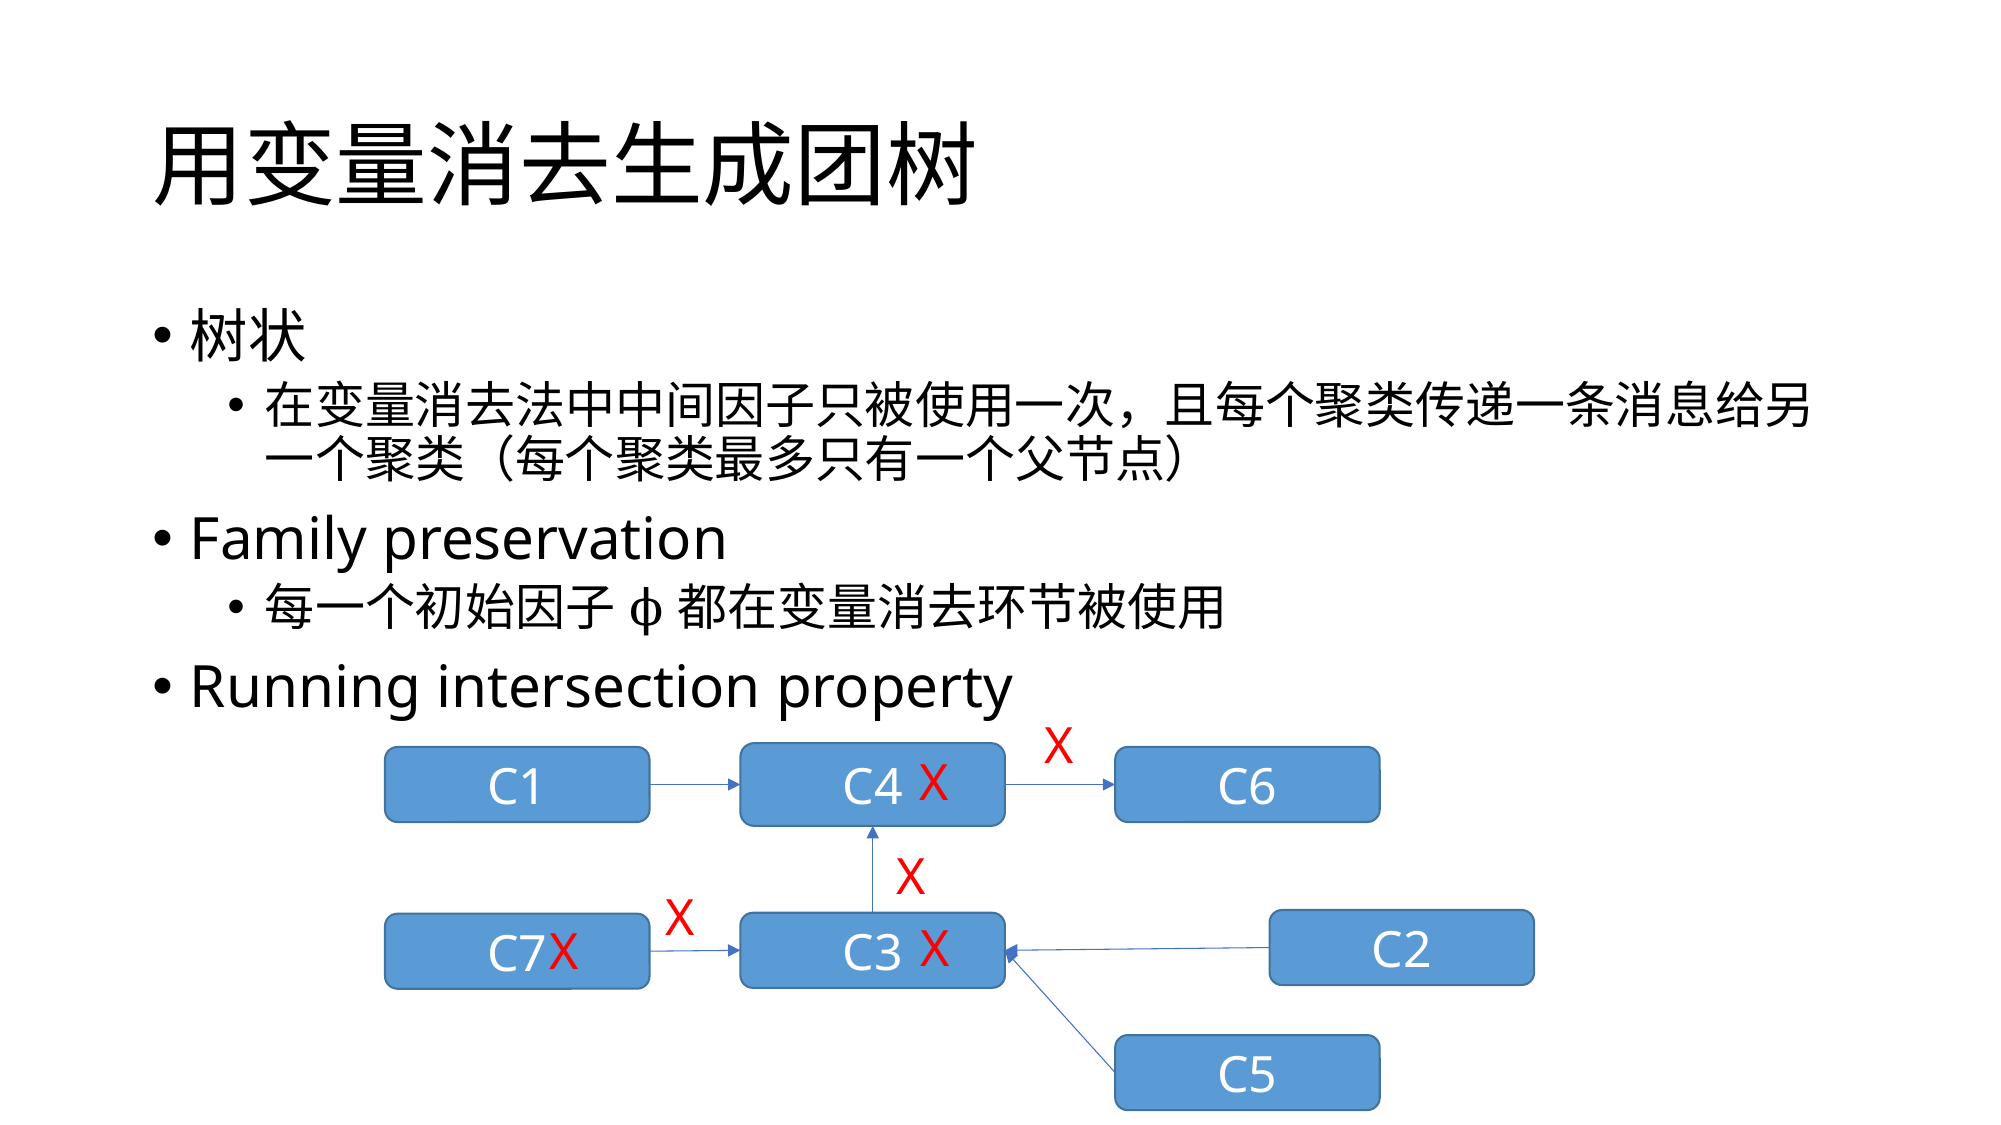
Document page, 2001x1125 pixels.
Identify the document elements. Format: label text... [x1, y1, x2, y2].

text_box X [1029, 706, 1140, 743]
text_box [385, 743, 1535, 1111]
title 用变量消去生成团树 [137, 59, 1863, 278]
